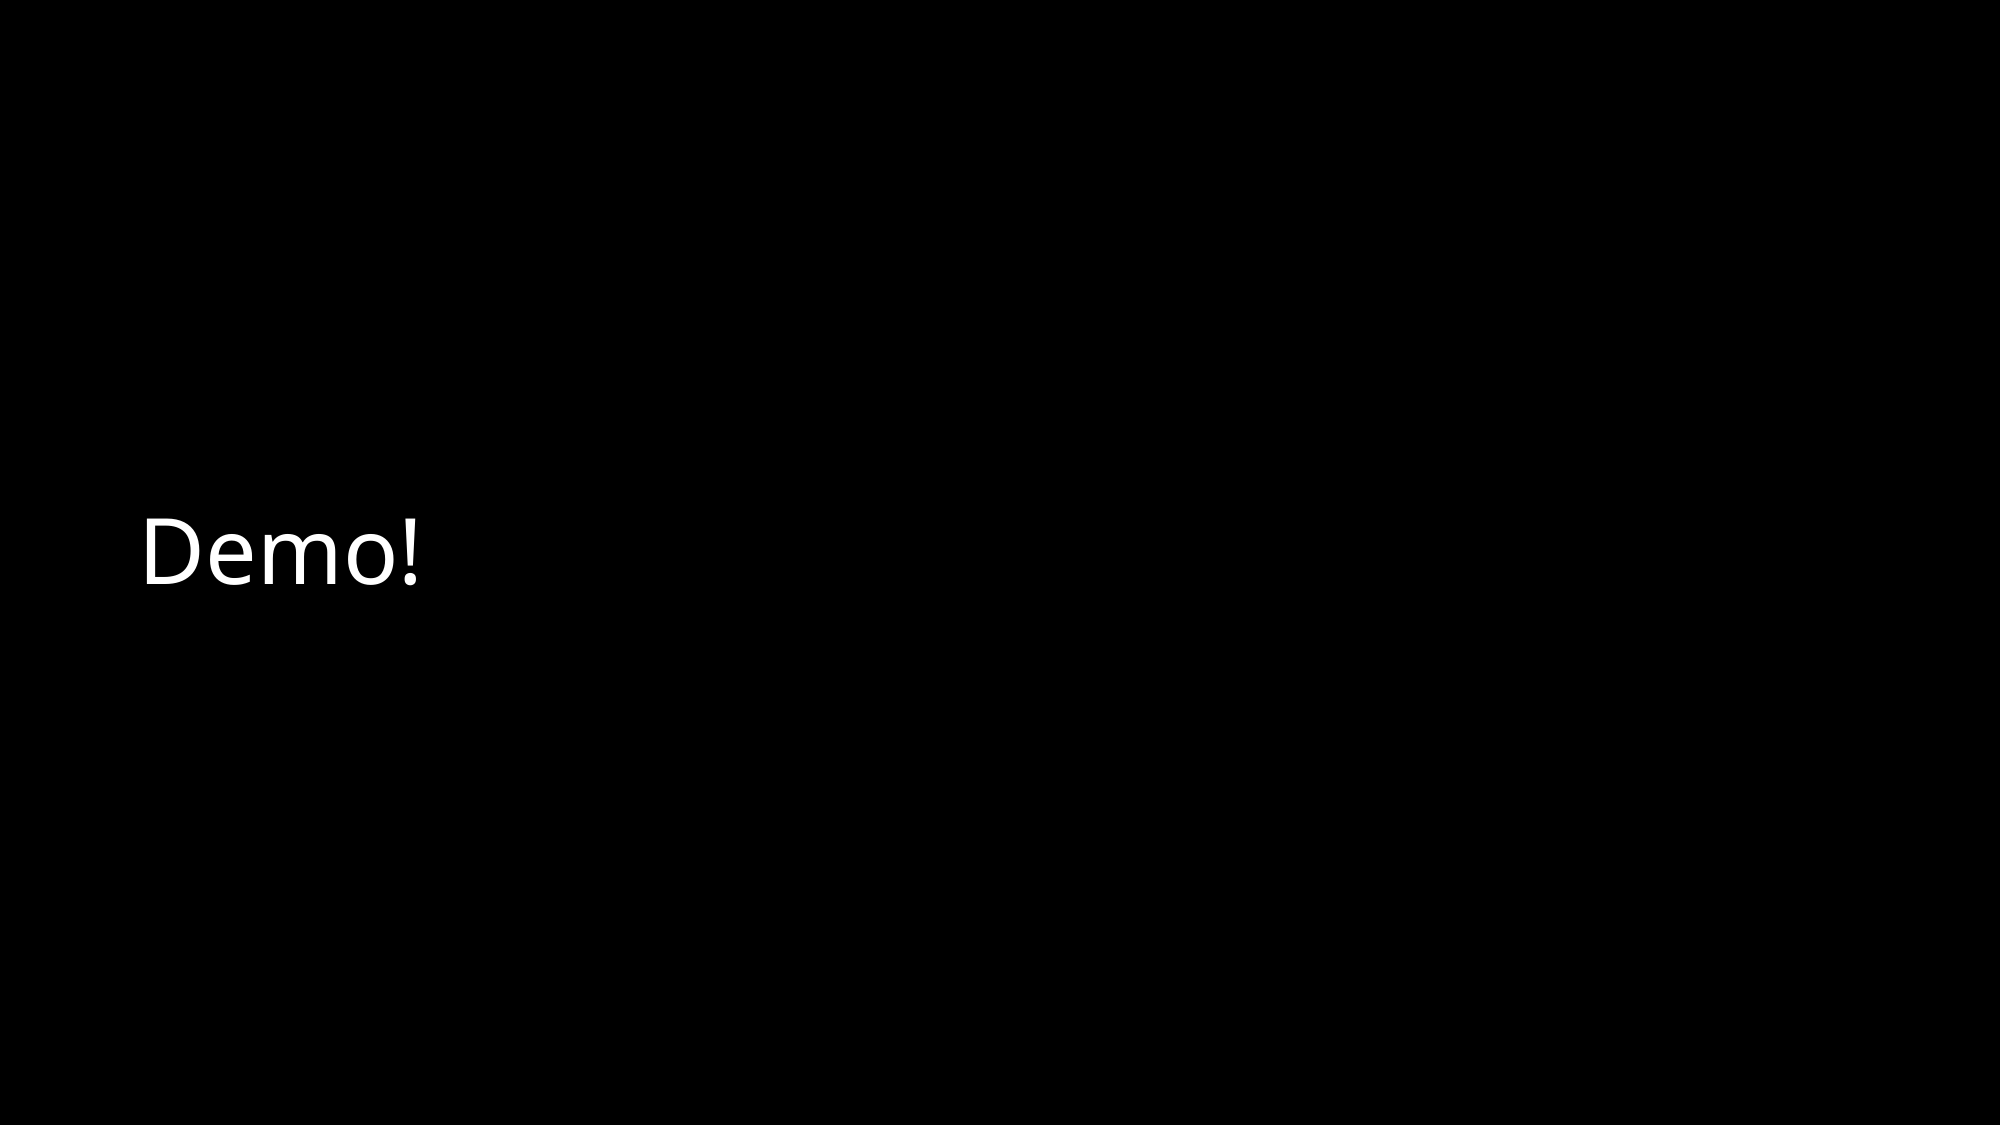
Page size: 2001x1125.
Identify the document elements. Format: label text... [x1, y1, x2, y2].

title Demo! [123, 445, 1849, 664]
